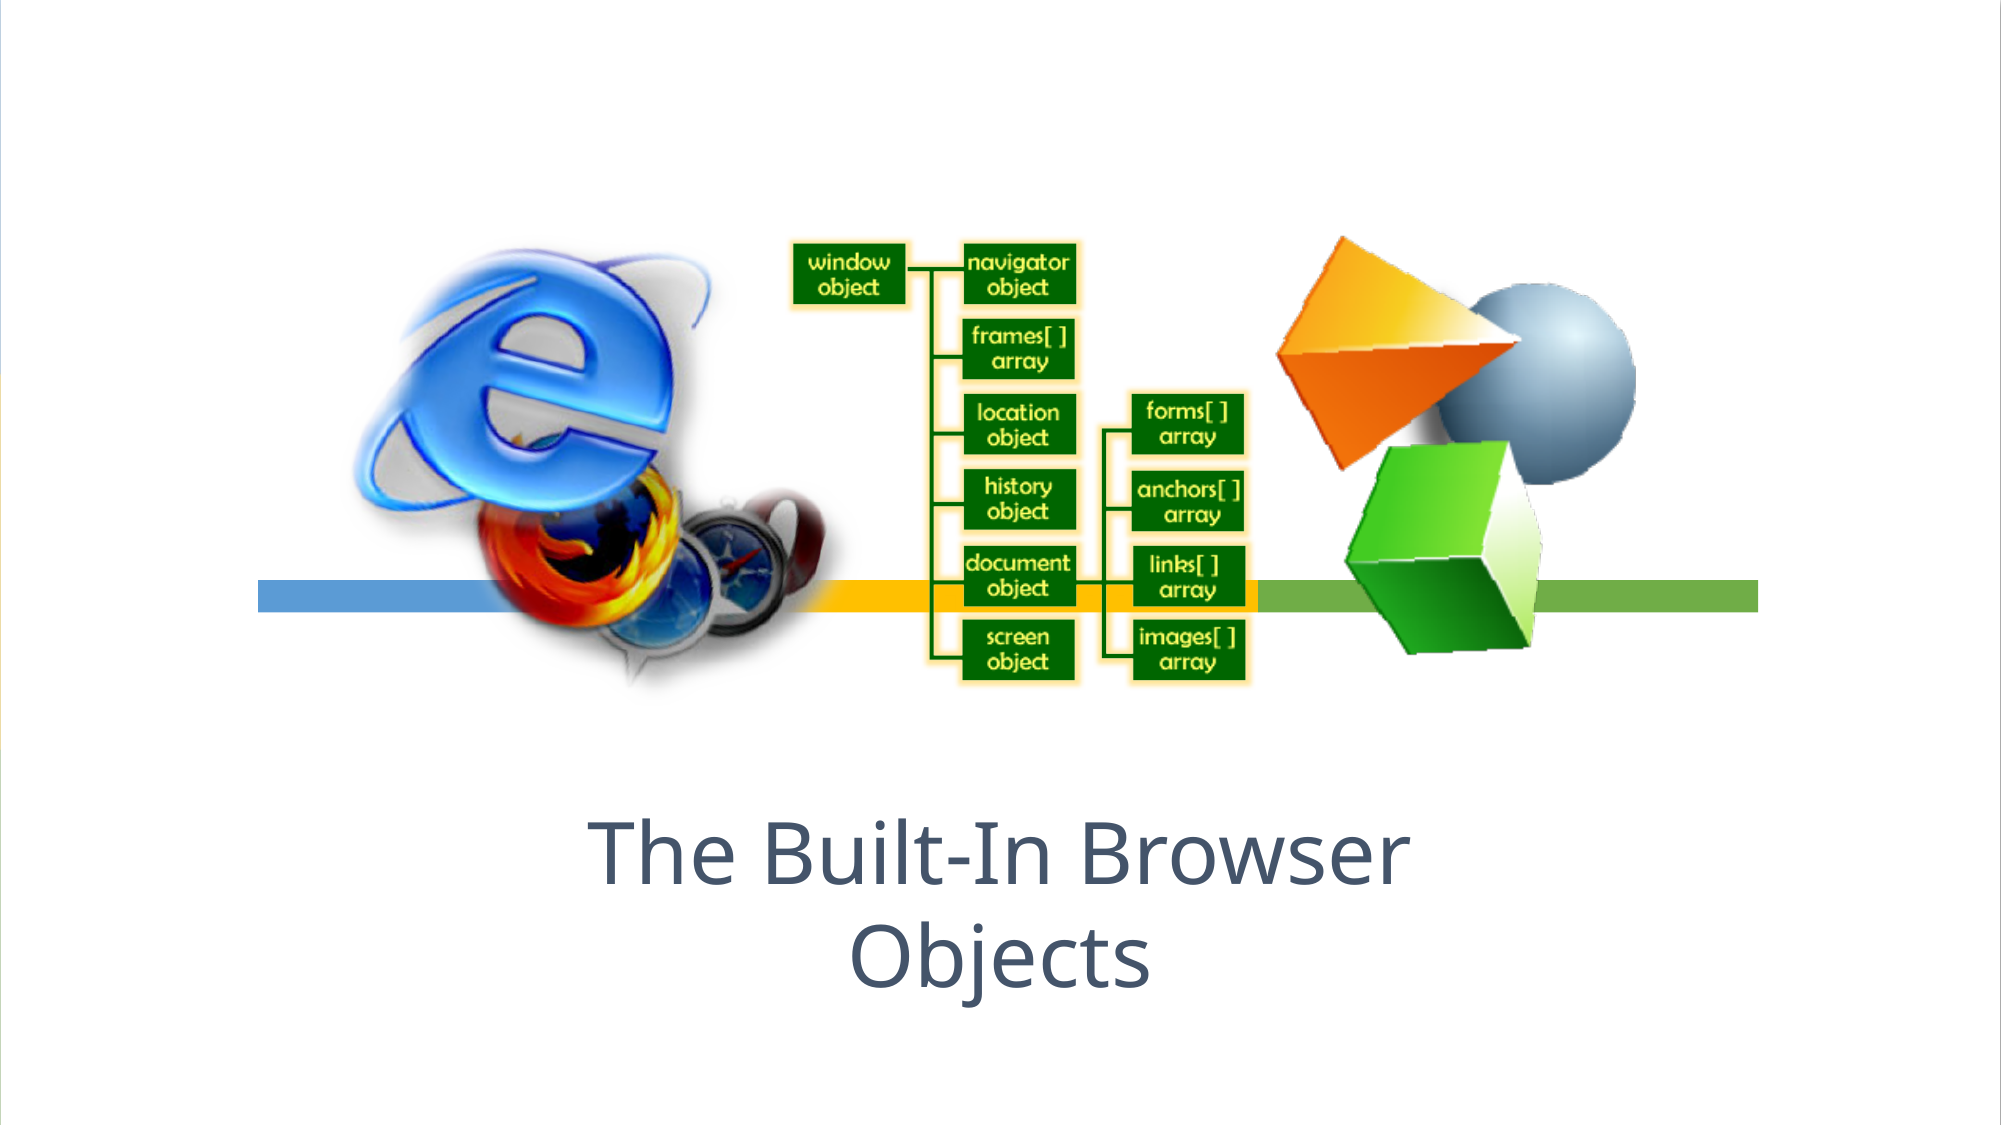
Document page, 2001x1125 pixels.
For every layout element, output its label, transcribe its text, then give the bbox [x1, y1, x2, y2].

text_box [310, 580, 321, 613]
picture [317, 189, 1711, 741]
title The Built-In Browser Objects [537, 787, 1463, 1013]
